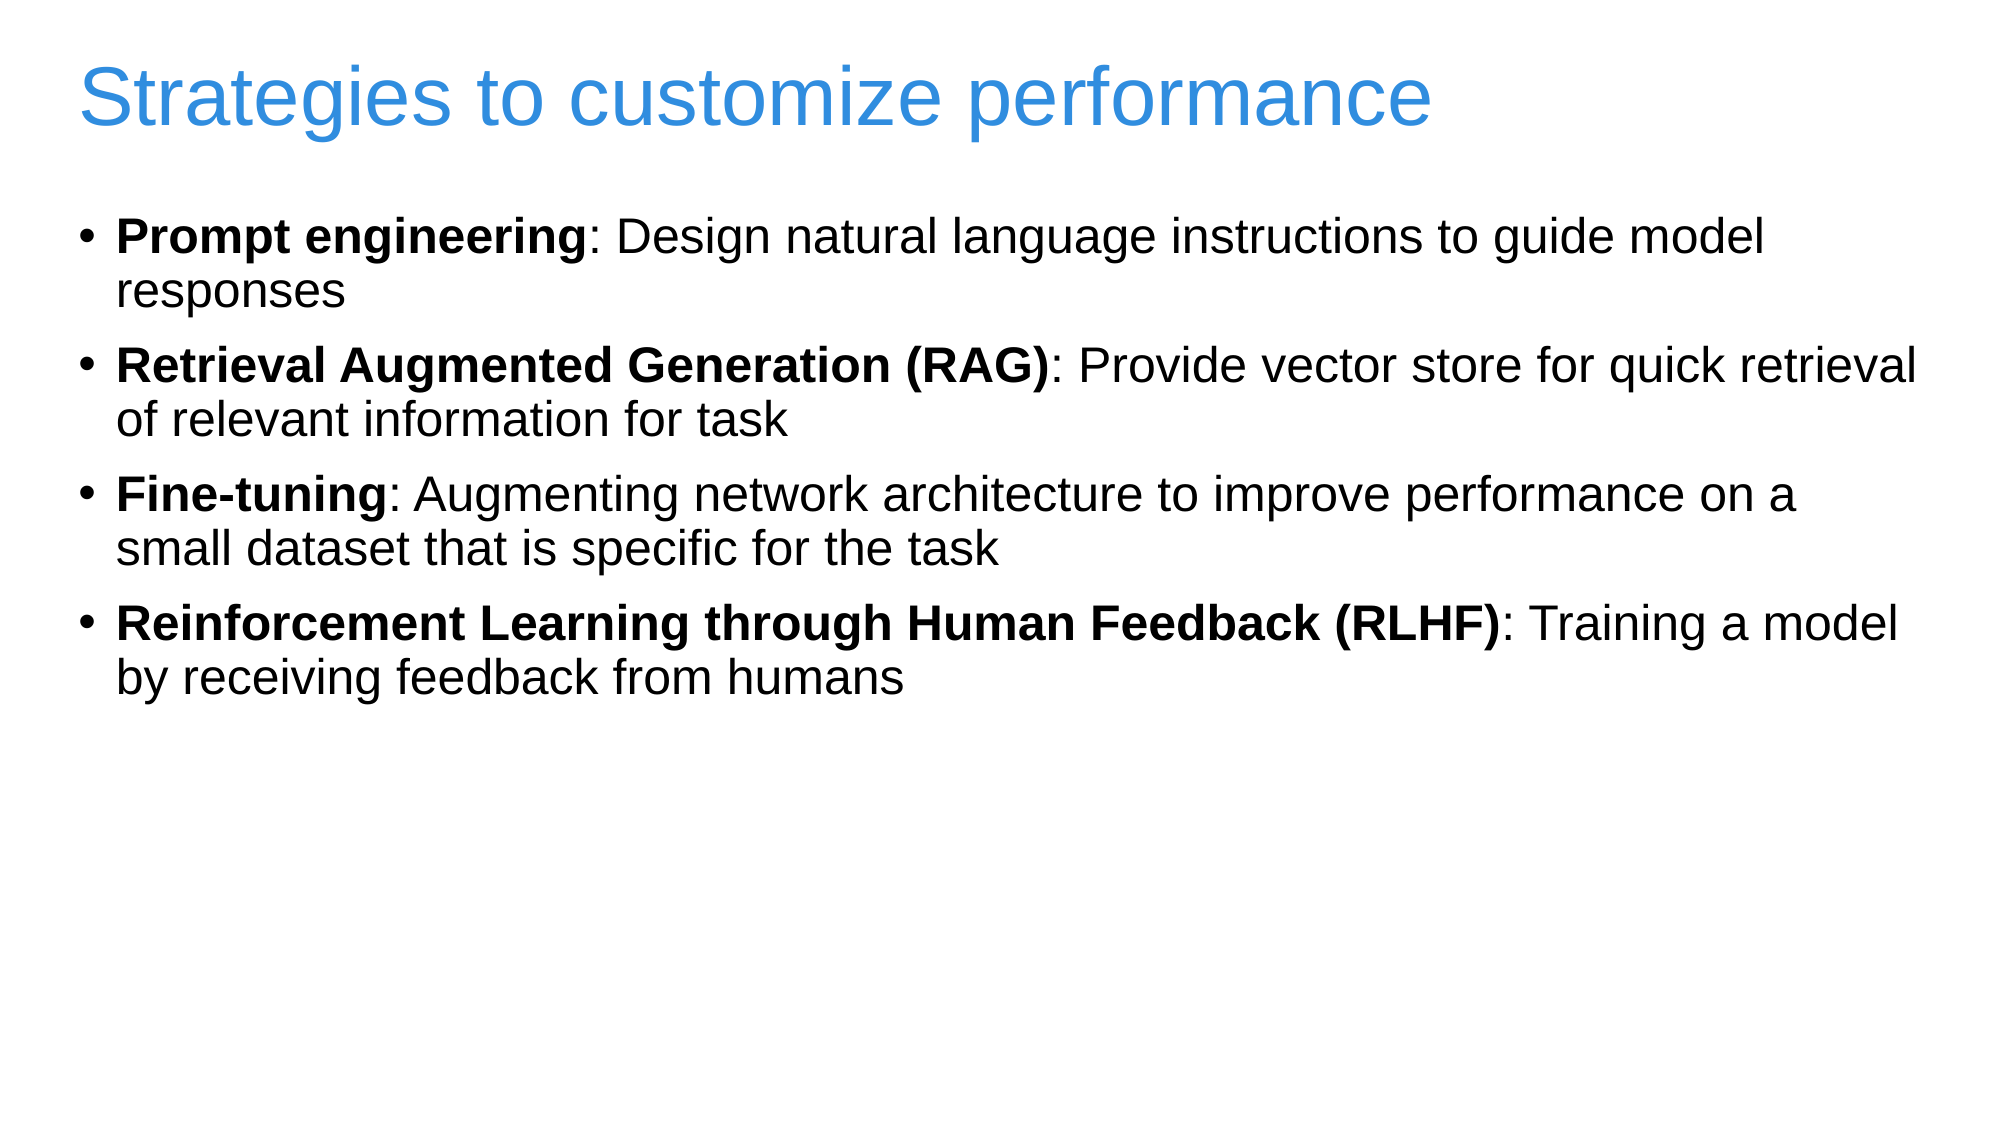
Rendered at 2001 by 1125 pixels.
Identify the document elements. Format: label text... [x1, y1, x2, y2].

list Prompt engineering: Design natural language instructions to guide model responses Retrieval Augmented Generation (RAG): Provide vector store for quick retrieval of relevant information for task Fine-tuning: Augmenting network architecture to improve performance on a small dataset that is specific for the task Reinforcement Learning through Human Feedback (RLHF): Training a model by receiving feedback from humans [63, 203, 1939, 1014]
title Strategies to customize performance [63, 22, 1939, 174]
